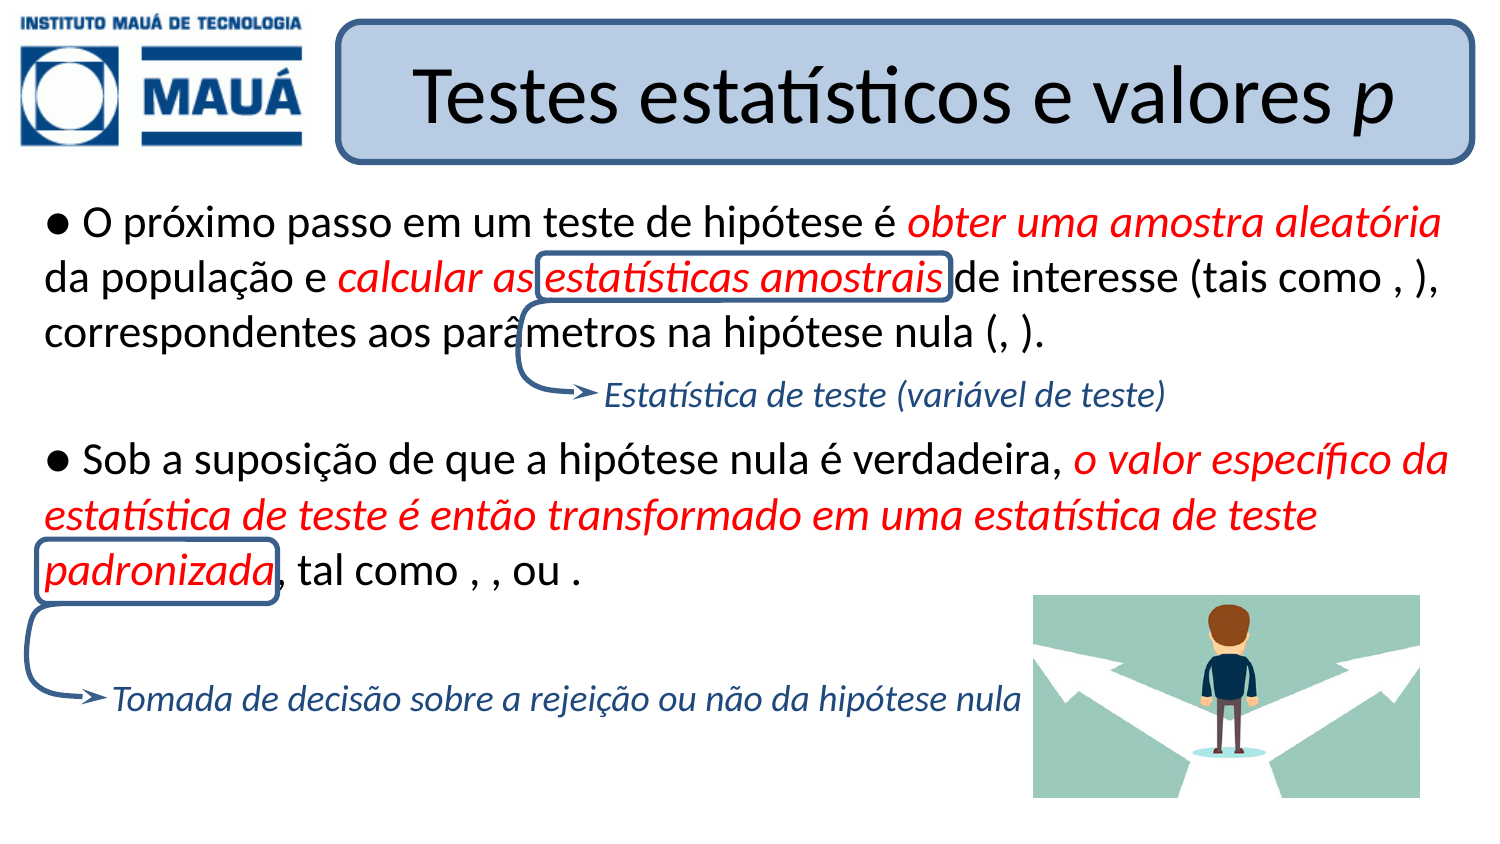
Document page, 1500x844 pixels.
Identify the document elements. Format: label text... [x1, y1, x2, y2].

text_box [517, 252, 1186, 424]
text_box Testes estatísticos e valores p [354, 36, 1454, 144]
picture [1033, 595, 1421, 798]
picture [15, 11, 306, 151]
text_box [26, 538, 1070, 728]
text_box [336, 19, 1475, 165]
